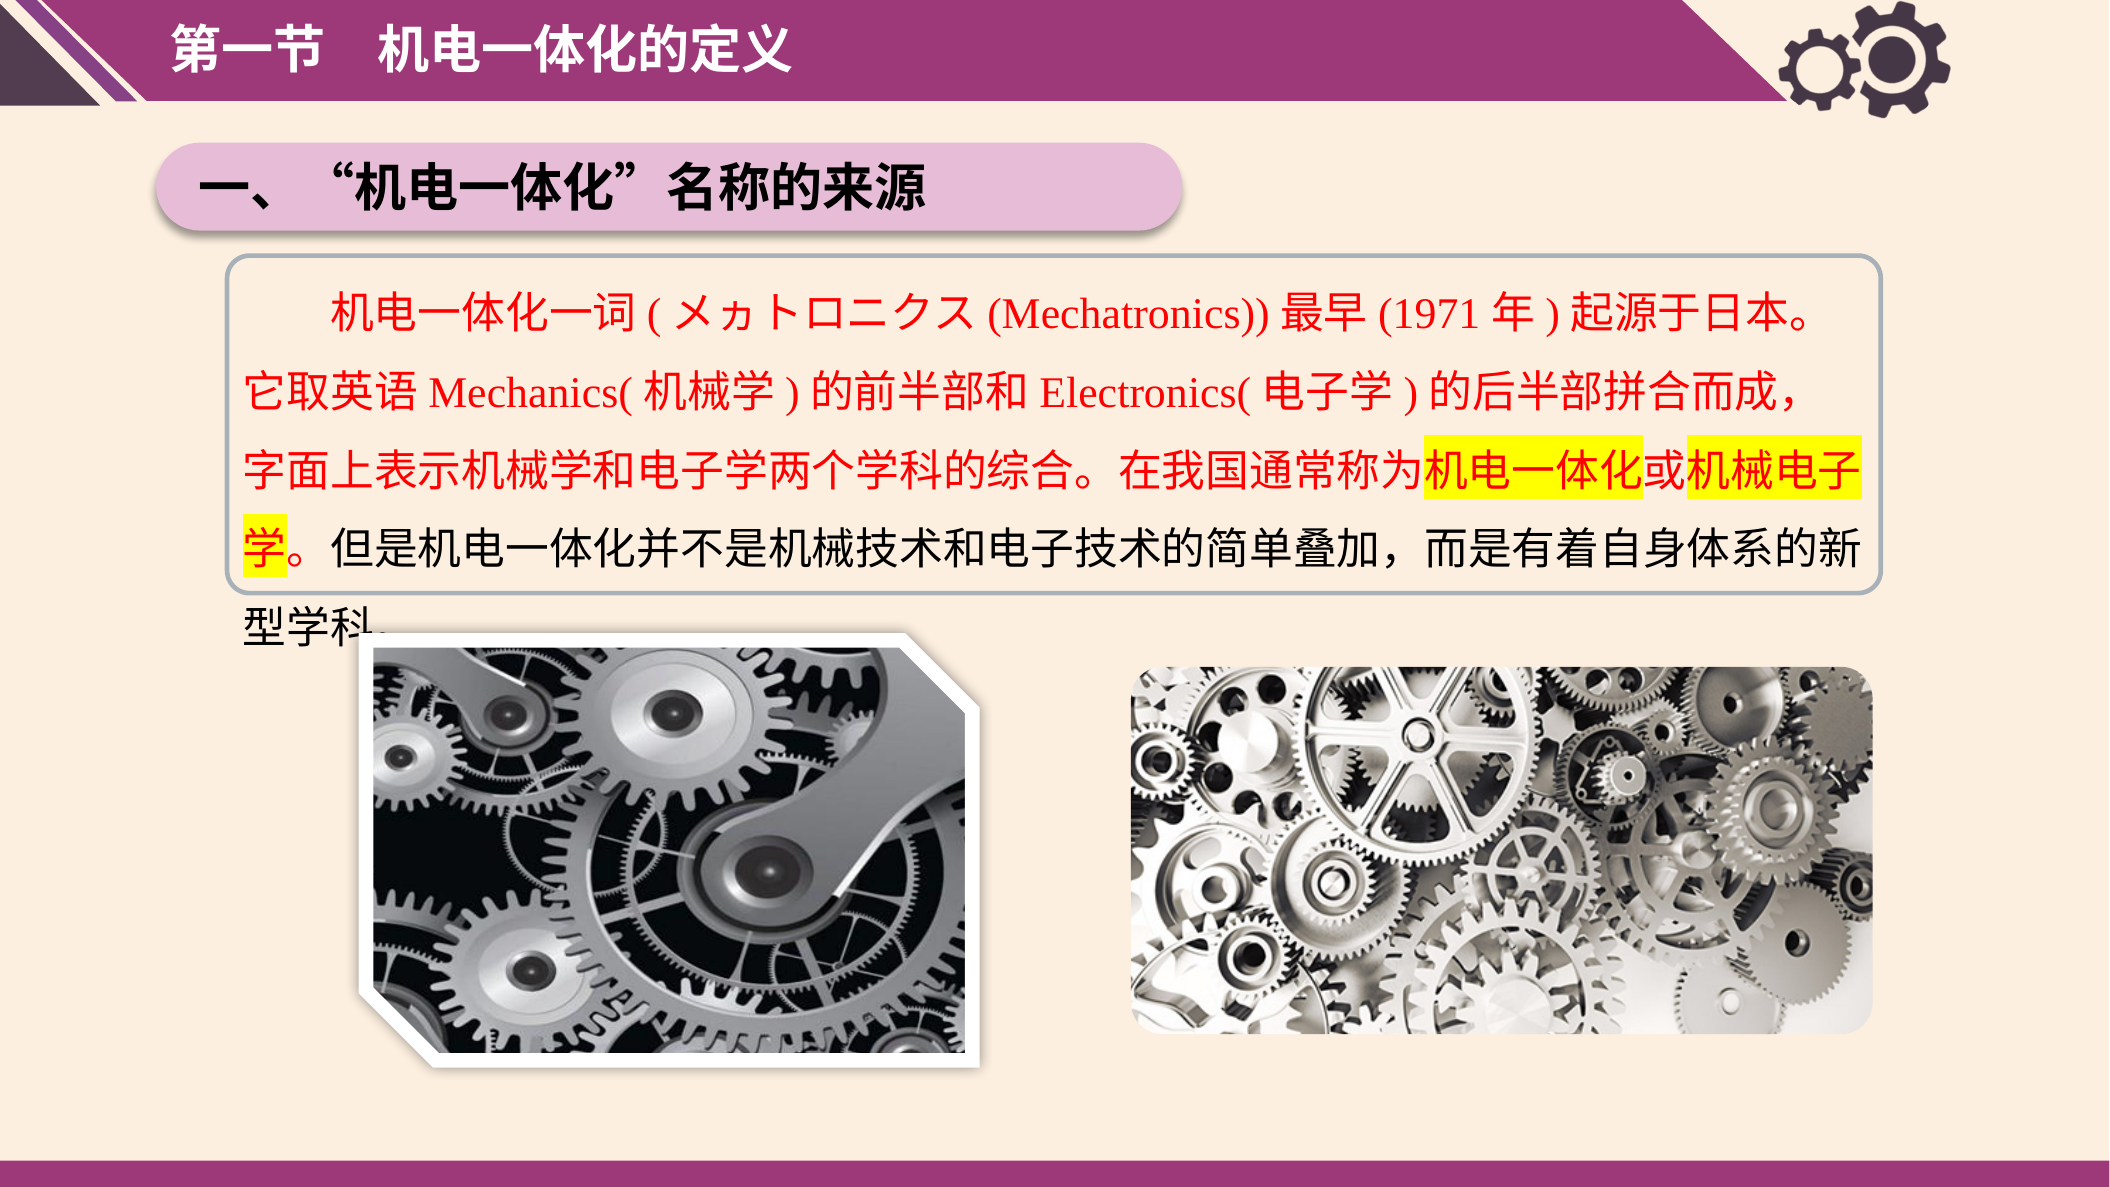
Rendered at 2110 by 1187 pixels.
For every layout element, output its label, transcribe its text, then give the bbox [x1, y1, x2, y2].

text_box [155, 141, 1161, 232]
text_box [40, 0, 1790, 103]
picture [1793, 0, 1942, 139]
text_box 机电一体化一词(メヵトロニクス(Mechatronics))最早(1971年)起源于日本。它取英语Mechanics(机械学)的前半部和Electronics(电子学)的后半部拼合而成，字面上表示机械学和电子学两个学科的综合。在我国通常称为机电一体化或机械电子学。但是机电一体化并不是机械技术和电子技术的简单叠加，而是有着自身体系的新型学科。 [227, 580, 1881, 661]
text_box [226, 254, 1882, 595]
text_box [0, 2, 103, 107]
text_box 机电一体化一词(メヵトロニクス(Mechatronics))最早(1971年)起源于日本。它取英语Mechanics(机械学)的前半部和Electronics(电子学)的后半部拼合而成，字面上表示机械学和电子学两个学科的综合。在我国通常称为机电一体化或机械电子学。但是机电一体化并不是机械技术和电子技术的简单叠加，而是有着自身体系的新型学科。 [227, 250, 1881, 269]
picture [365, 640, 973, 1061]
picture [1130, 666, 1873, 1035]
text_box [13, 0, 140, 103]
text_box 一、“机电一体化”名称的来源 [183, 146, 1255, 226]
text_box 第一节 机电一体化的定义 [153, 8, 1460, 87]
text_box [0, 1160, 2110, 1187]
